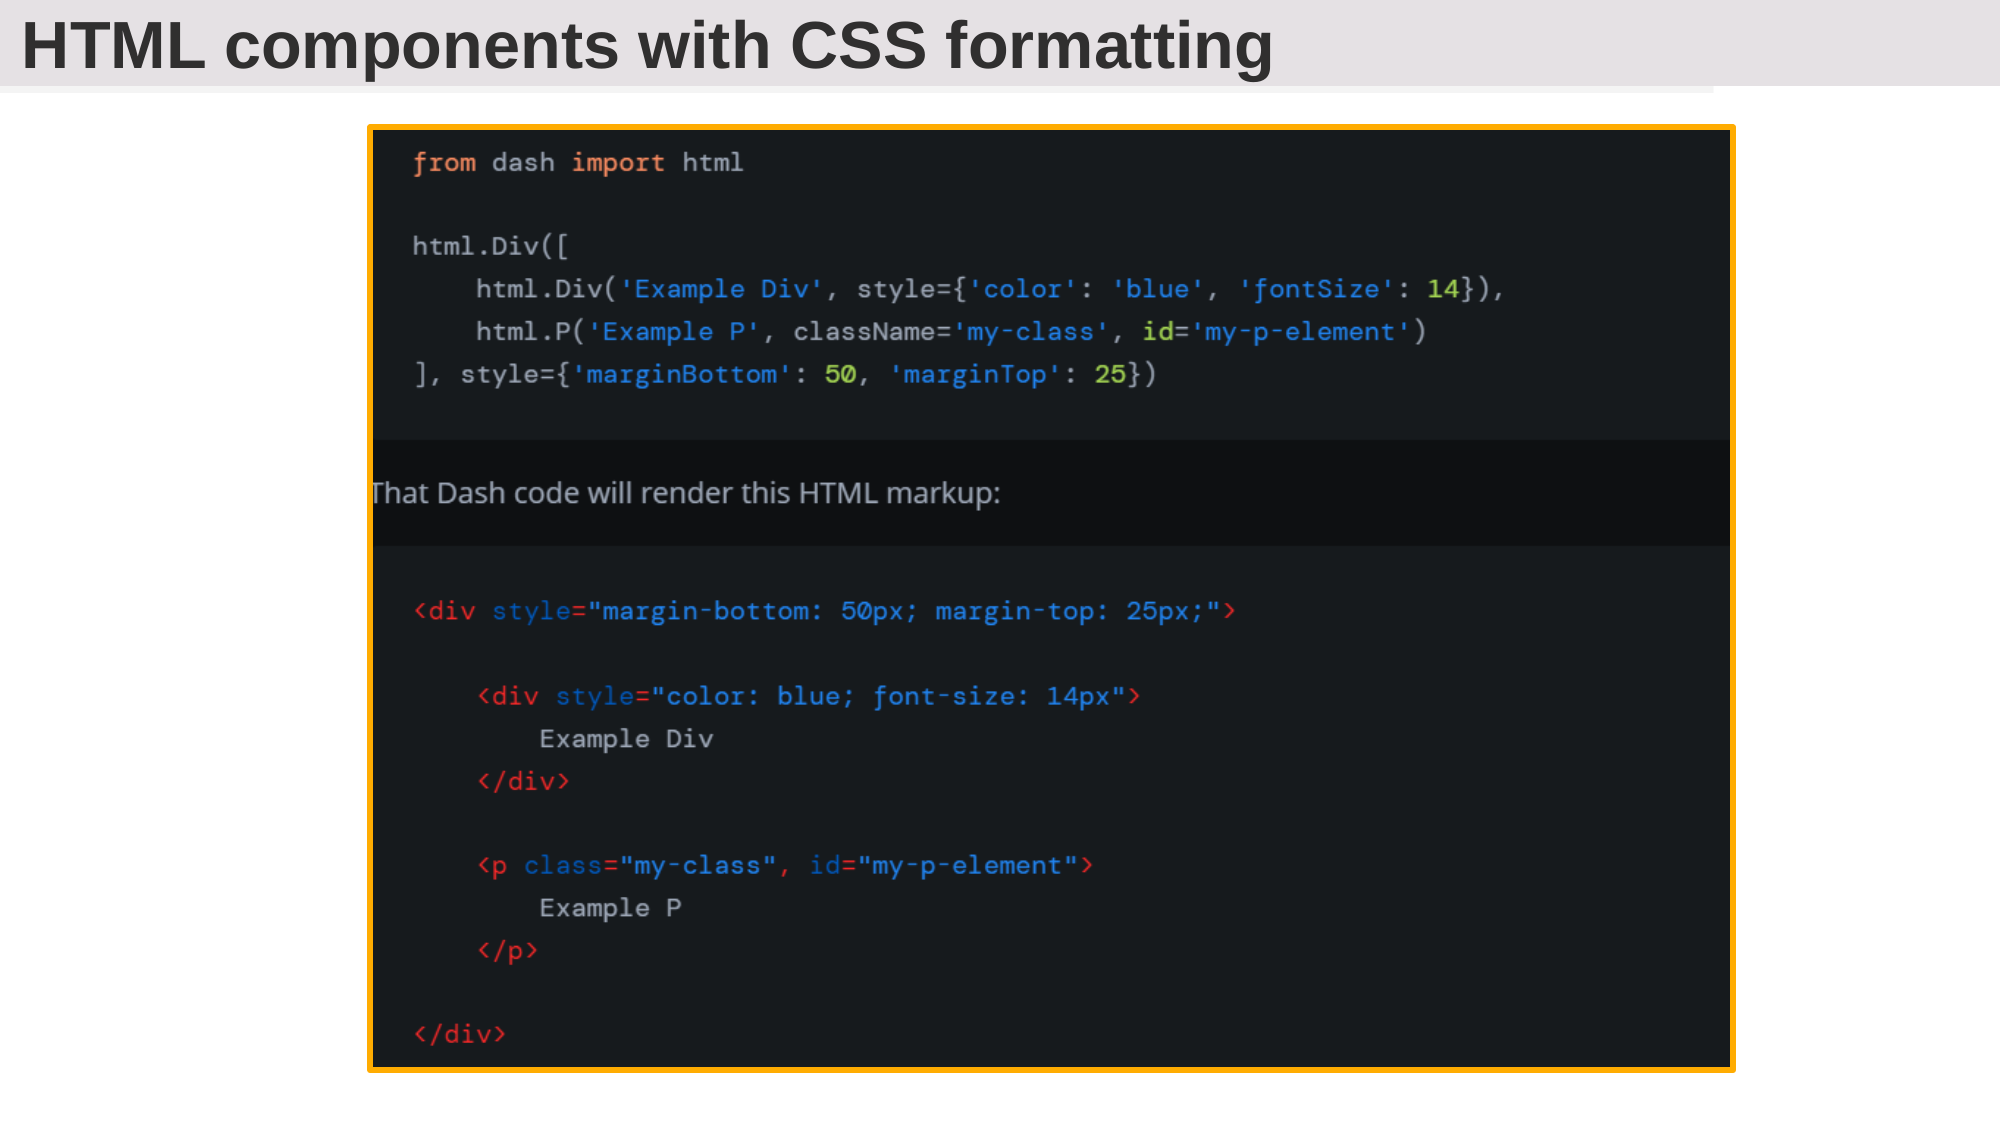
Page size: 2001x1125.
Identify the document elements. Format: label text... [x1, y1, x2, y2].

title HTML components with CSS formatting [0, 0, 2000, 86]
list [373, 130, 1730, 1068]
